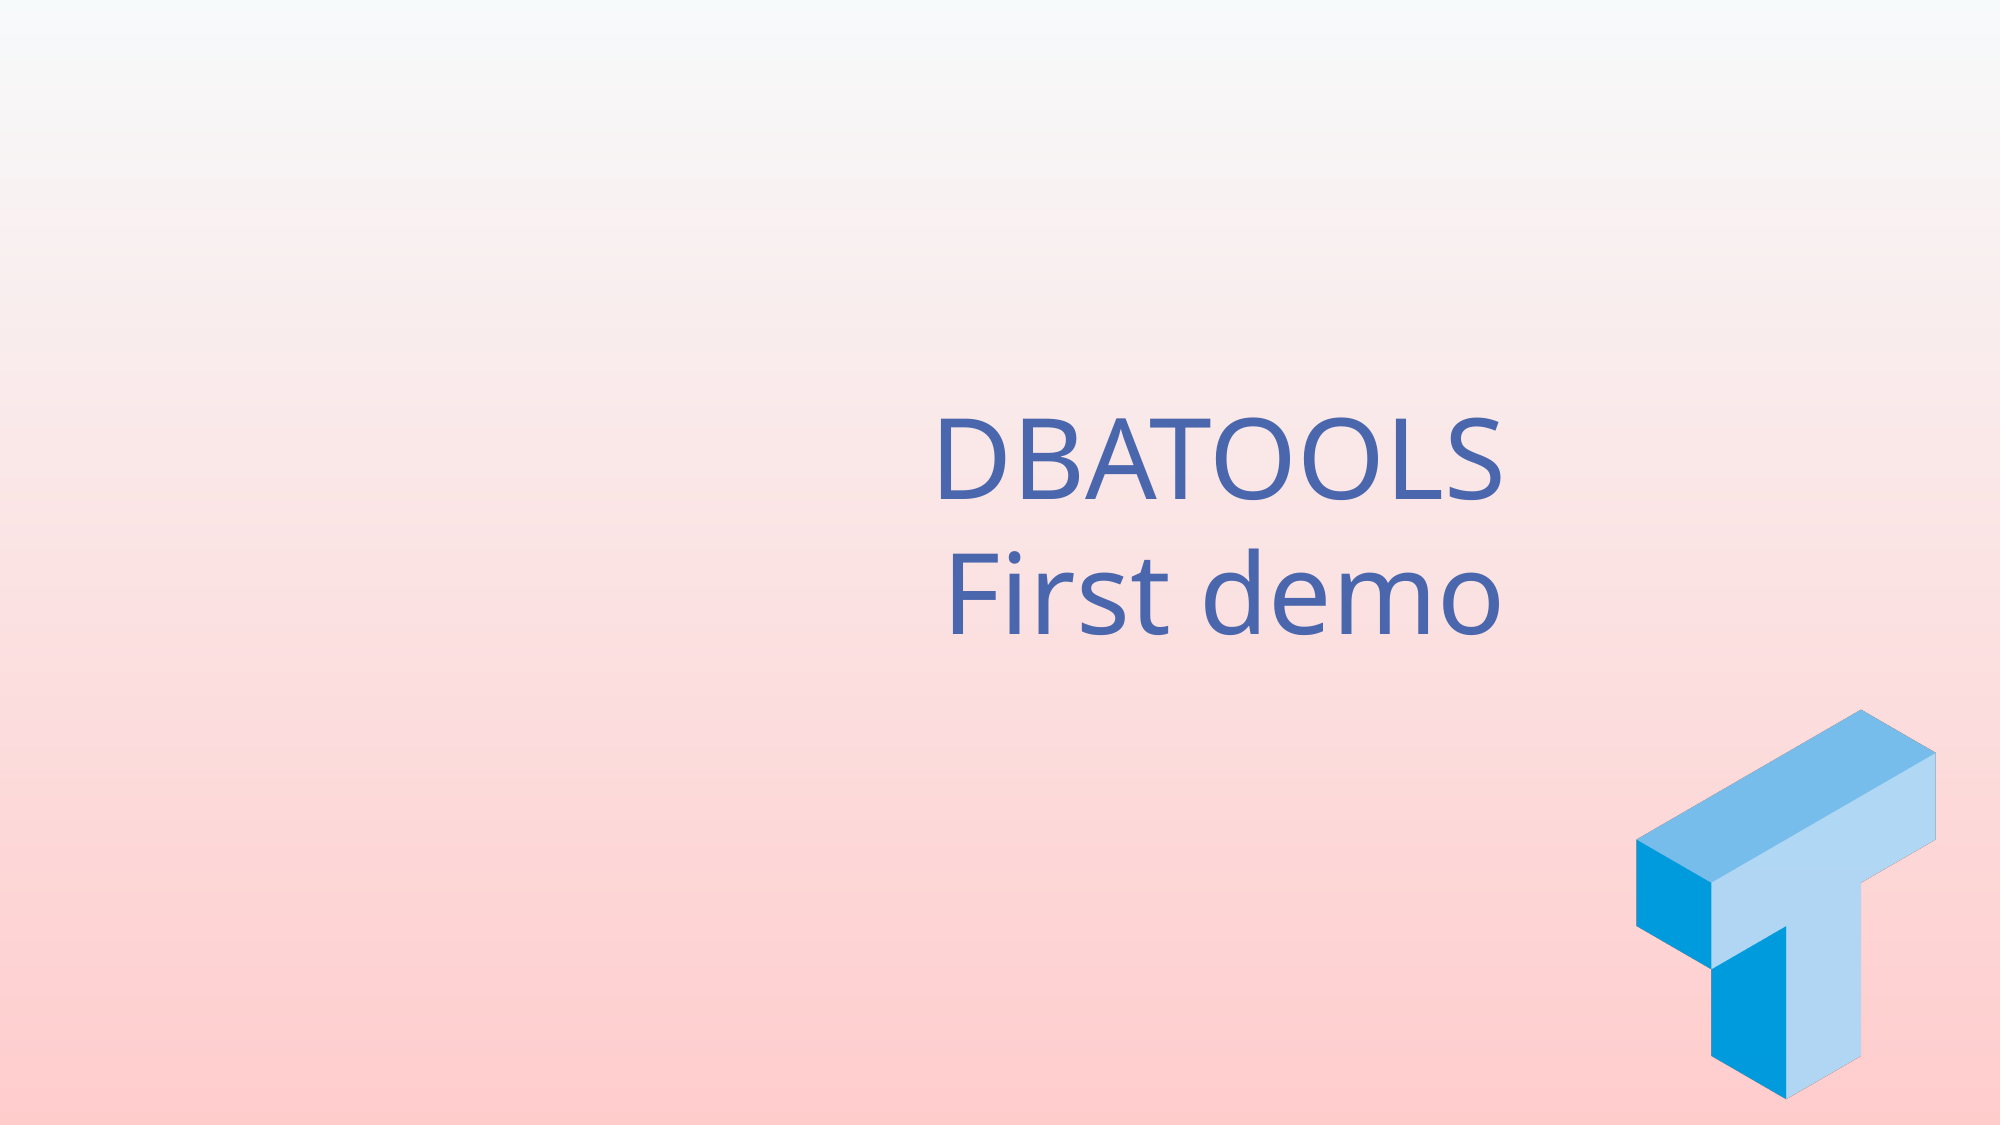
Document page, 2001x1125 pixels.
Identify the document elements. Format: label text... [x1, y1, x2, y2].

title DBATOOLS First demo [247, 394, 1522, 665]
picture [1599, 672, 2001, 1122]
